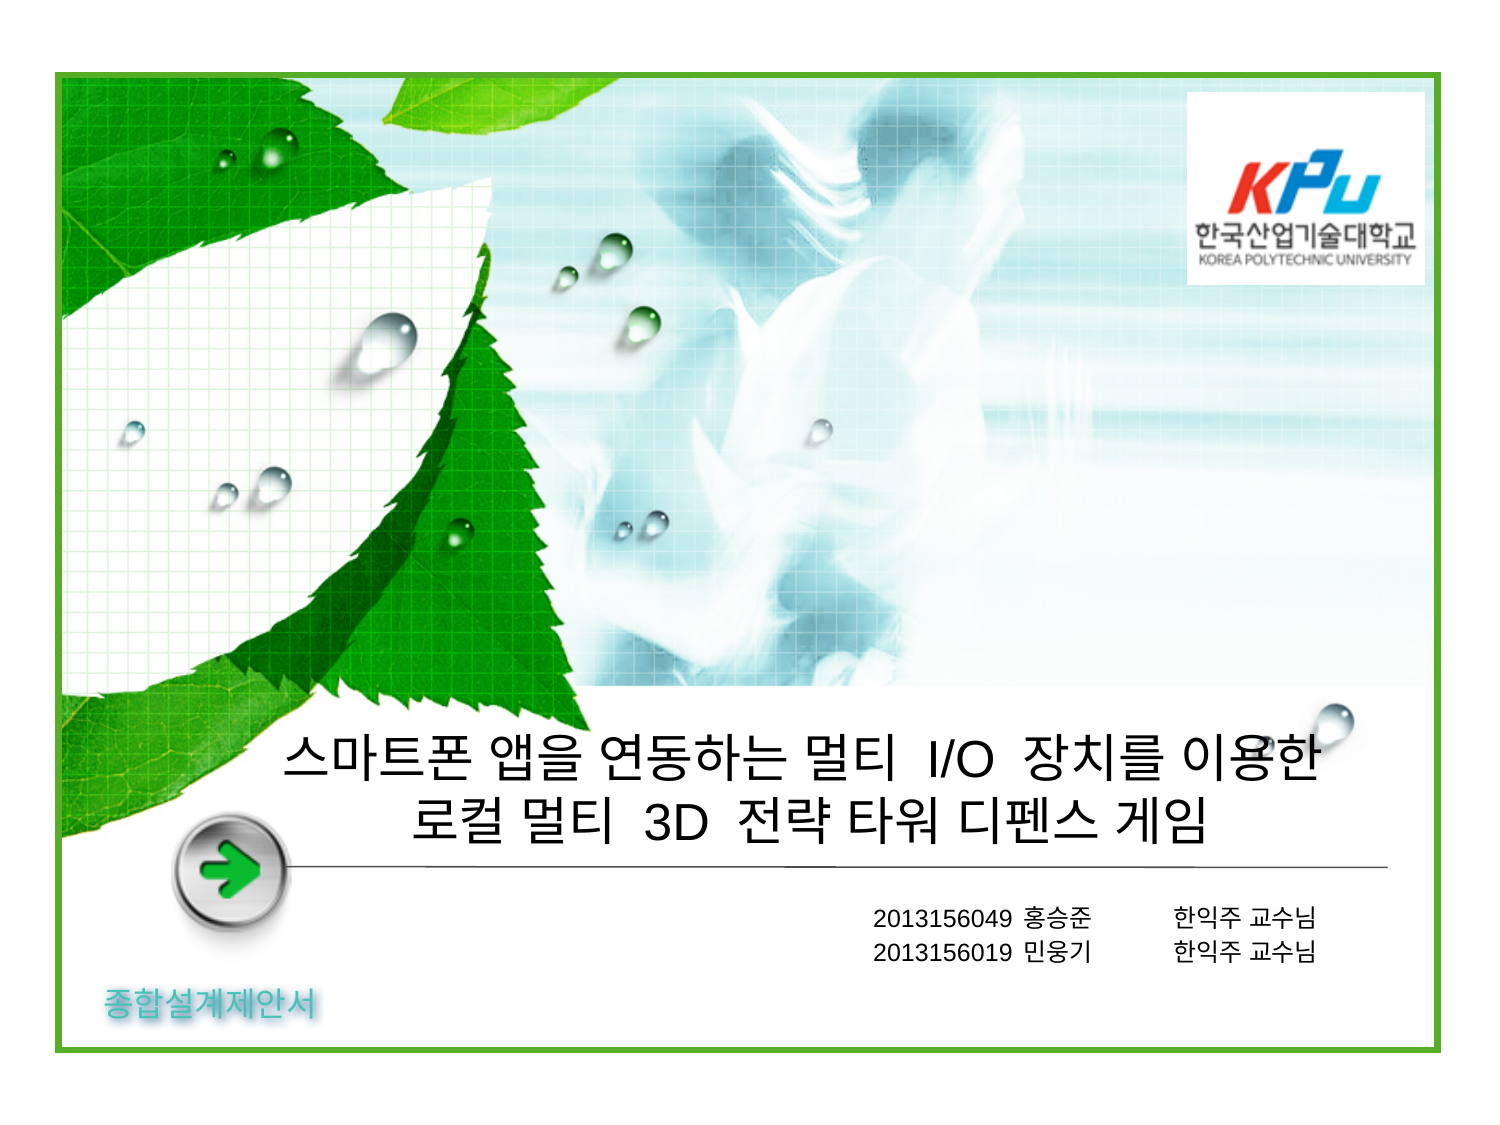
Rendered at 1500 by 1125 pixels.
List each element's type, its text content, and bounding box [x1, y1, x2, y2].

text_box 종합설계제안서 [88, 976, 355, 1032]
title 스마트폰 앱을 연동하는 멀티 I/O 장치를 이용한 로컬 멀티 3D 전략 타워 디펜스 게임 [152, 737, 1469, 879]
text_box 2013156049 홍승준 한익주 교수님 2013156019 민웅기 한익주 교수님 [858, 894, 1432, 1024]
picture [171, 879, 294, 964]
picture [62, 78, 1434, 878]
